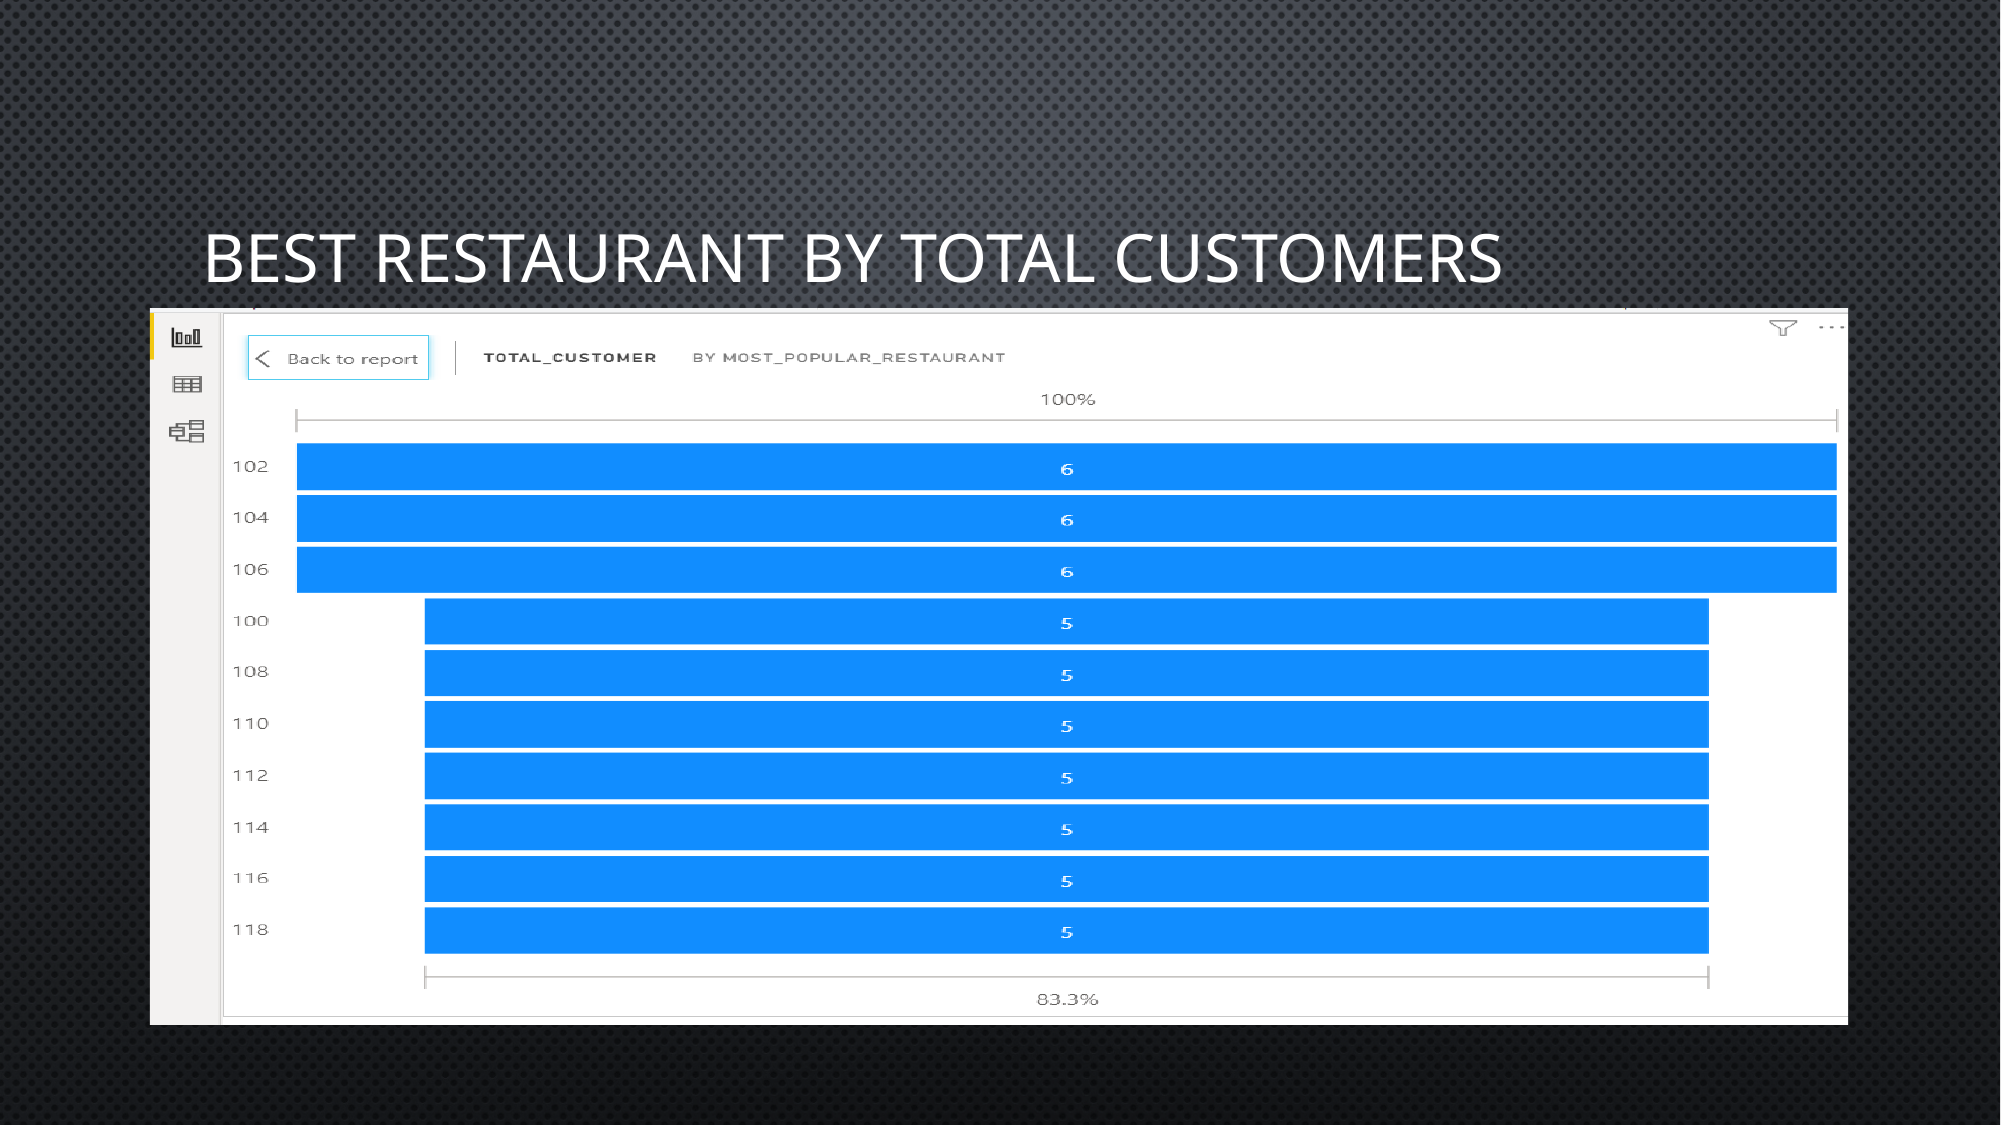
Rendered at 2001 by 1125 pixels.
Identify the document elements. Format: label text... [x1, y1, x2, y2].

picture [149, 308, 1849, 1026]
title BEST RESTAURANT BY TOTAL CUSTOMERS [187, 99, 1813, 308]
